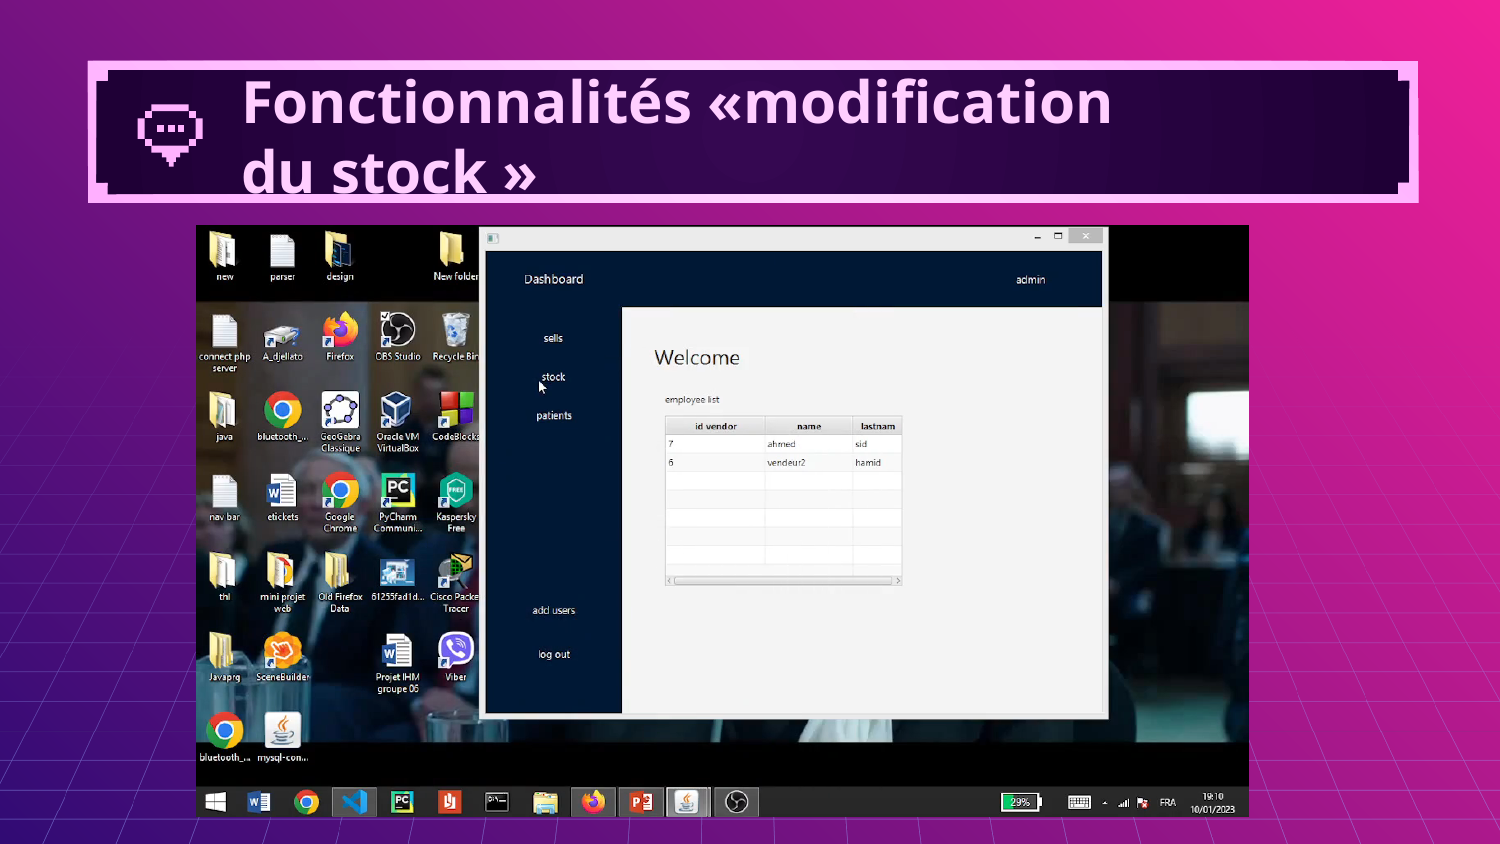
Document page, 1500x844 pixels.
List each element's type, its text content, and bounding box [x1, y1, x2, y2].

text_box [137, 104, 203, 167]
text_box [195, 224, 1250, 818]
title Fonctionnalités «modification du stock » [225, 88, 1432, 183]
